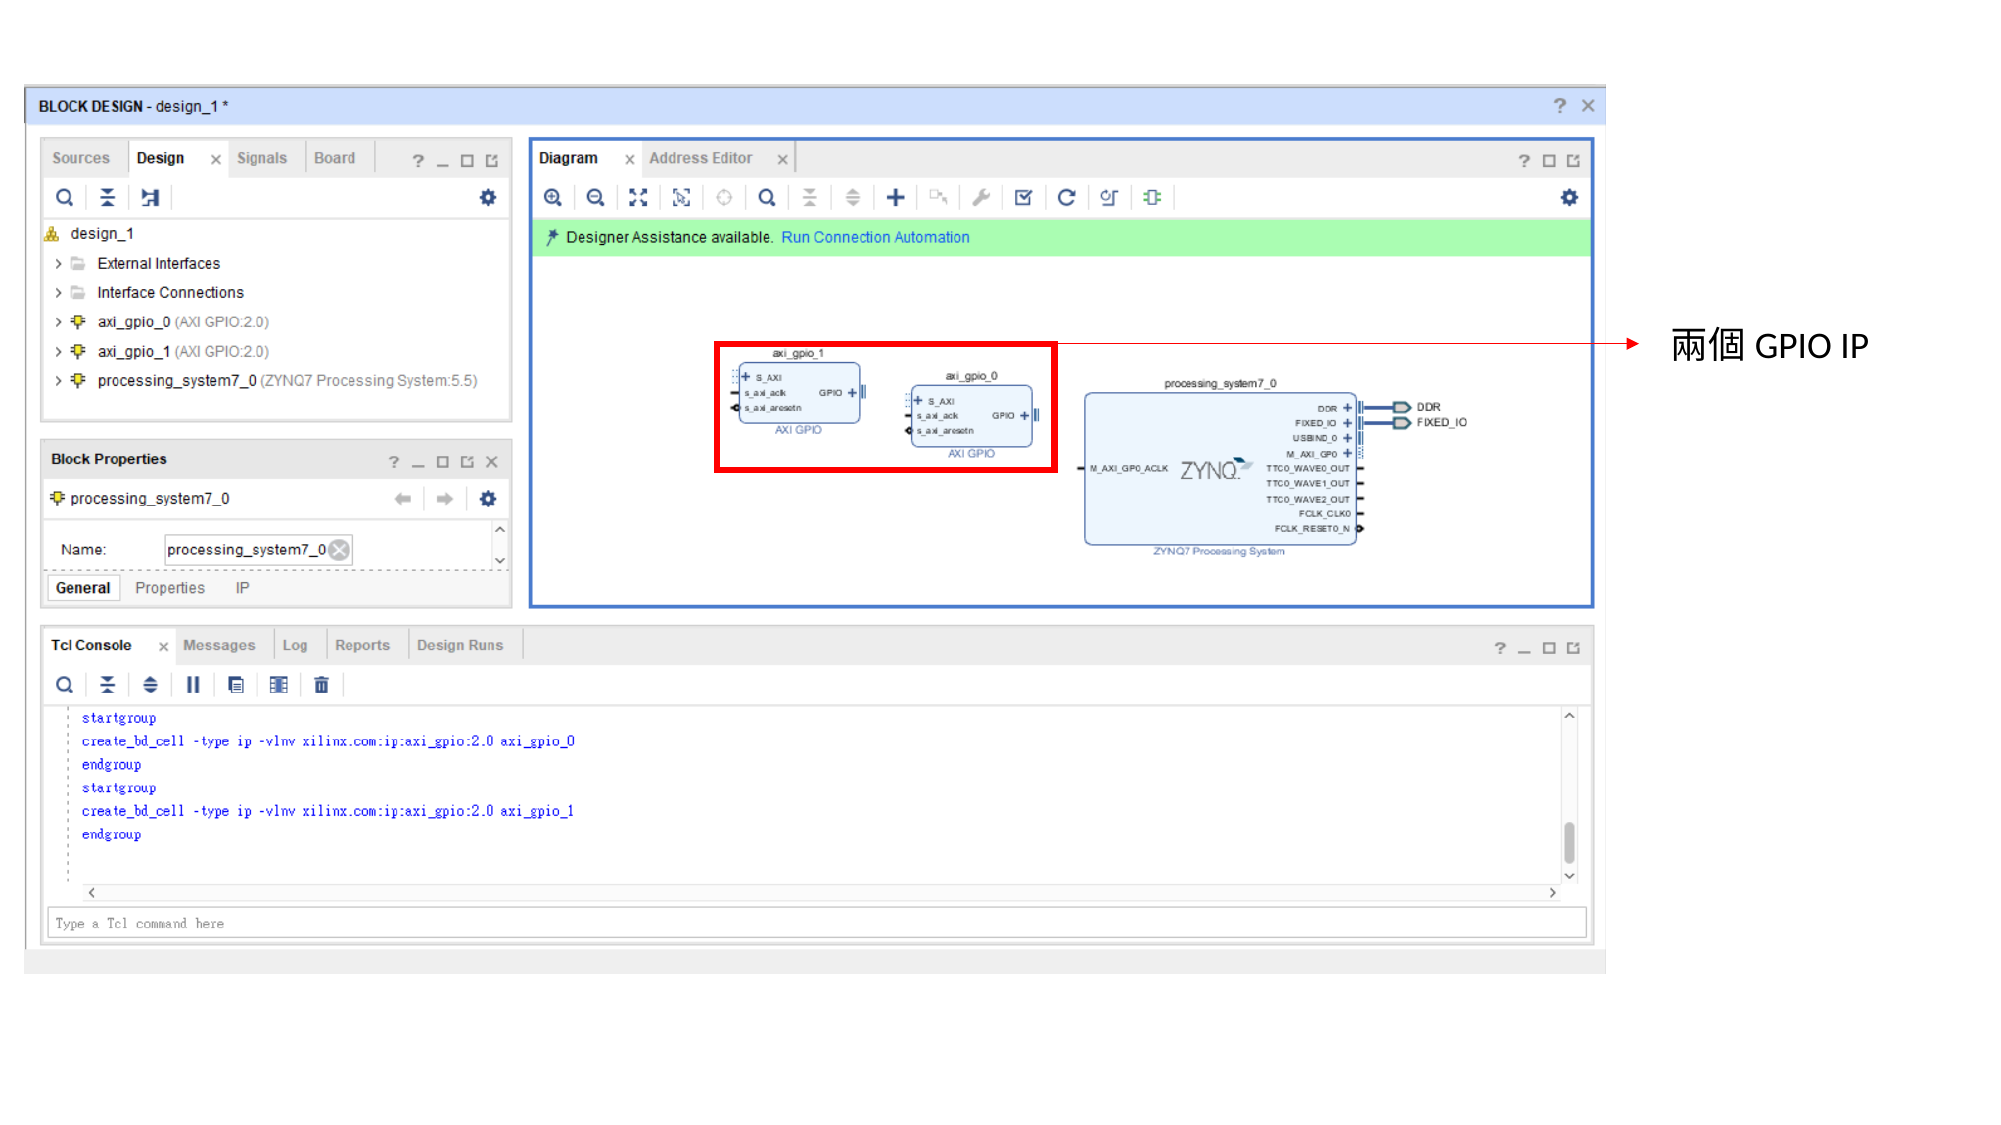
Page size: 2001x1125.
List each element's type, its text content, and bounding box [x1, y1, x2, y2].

picture [24, 84, 1606, 974]
text_box 兩個GPIO IP [1656, 313, 1884, 374]
